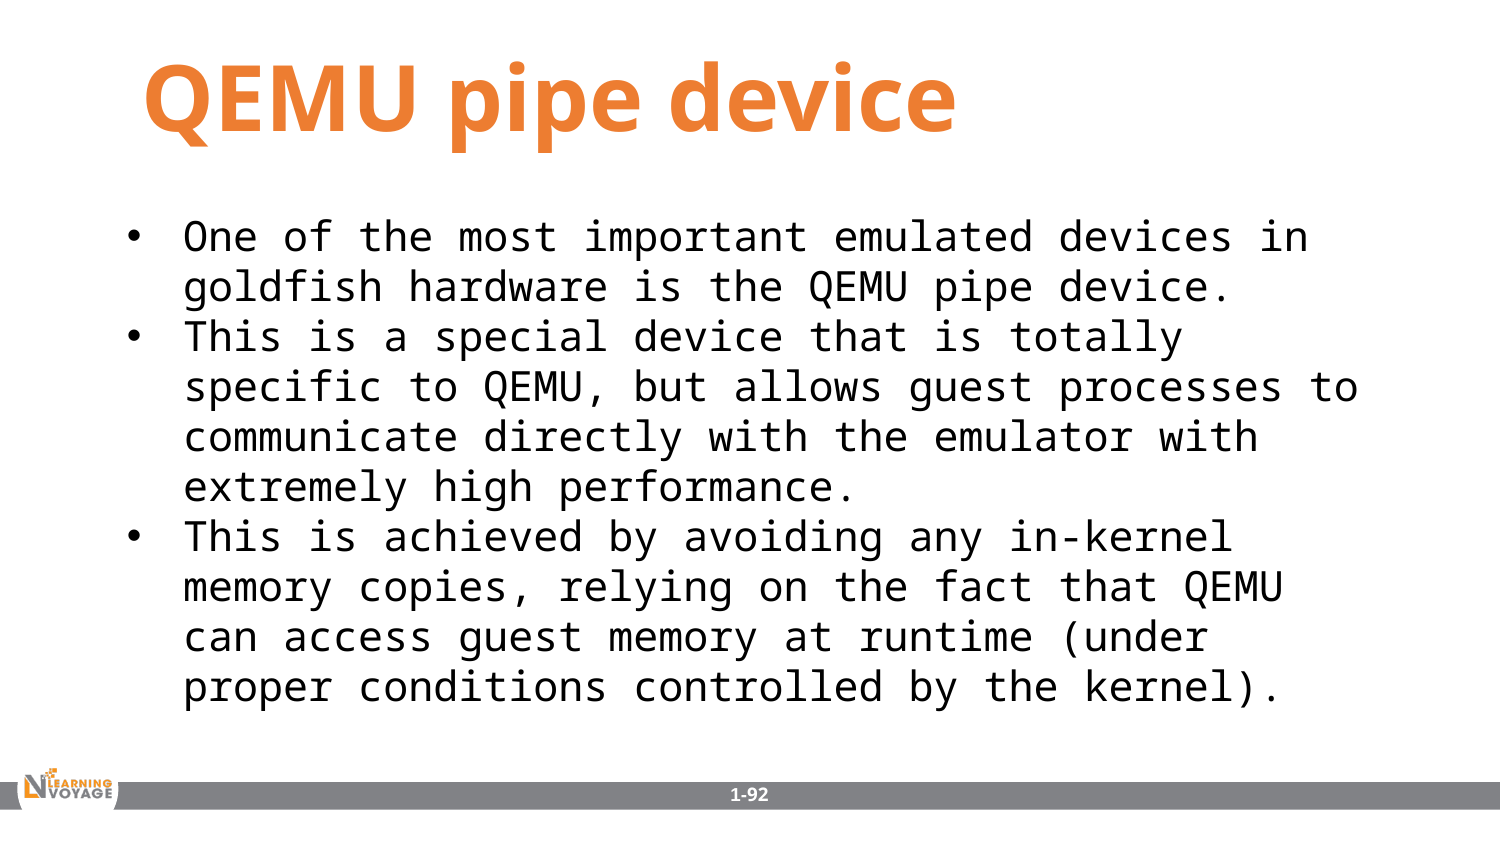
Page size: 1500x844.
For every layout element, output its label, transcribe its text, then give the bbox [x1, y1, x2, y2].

text_box One of the most important emulated devices in goldfish hardware is the QEMU pipe device. This is a special device that is totally specific to QEMU, but allows guest processes to communicate directly with the emulator with extremely high performance. This is achieved by avoiding any in-kernel memory copies, relying on the fact that QEMU can access guest memory at runtime (under proper conditions controlled by the kernel). [126, 207, 1373, 710]
slide_number 1-92 [692, 770, 784, 821]
text_box QEMU pipe device [126, 37, 1434, 153]
picture [0, 706, 144, 844]
